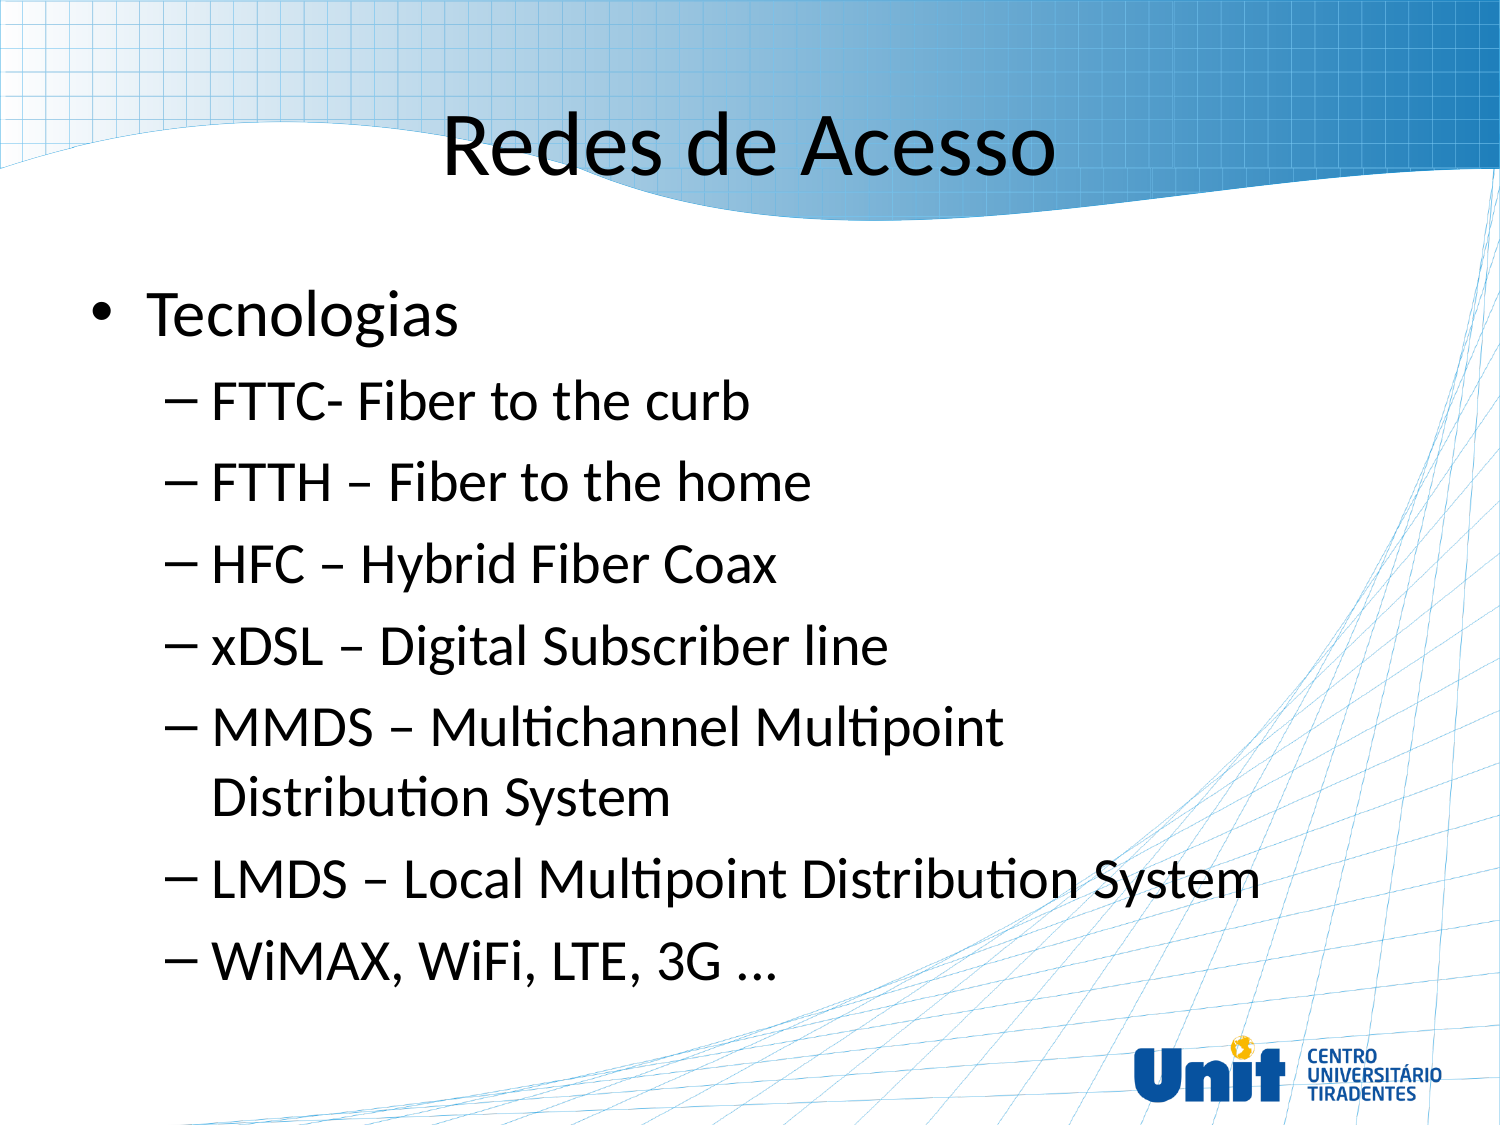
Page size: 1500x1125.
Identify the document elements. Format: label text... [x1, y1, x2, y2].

list Tecnologias FTTC- Fiber to the curb FTTH – Fiber to the home HFC – Hybrid Fiber Coax xDSL – Digital Subscriber line MMDS – Multichannel Multipoint Distribution System LMDS – Local Multipoint Distribution System WiMAX, WiFi, LTE, 3G ... [74, 262, 1301, 1063]
picture [0, 0, 1500, 1125]
title Redes de Acesso [74, 44, 1426, 233]
